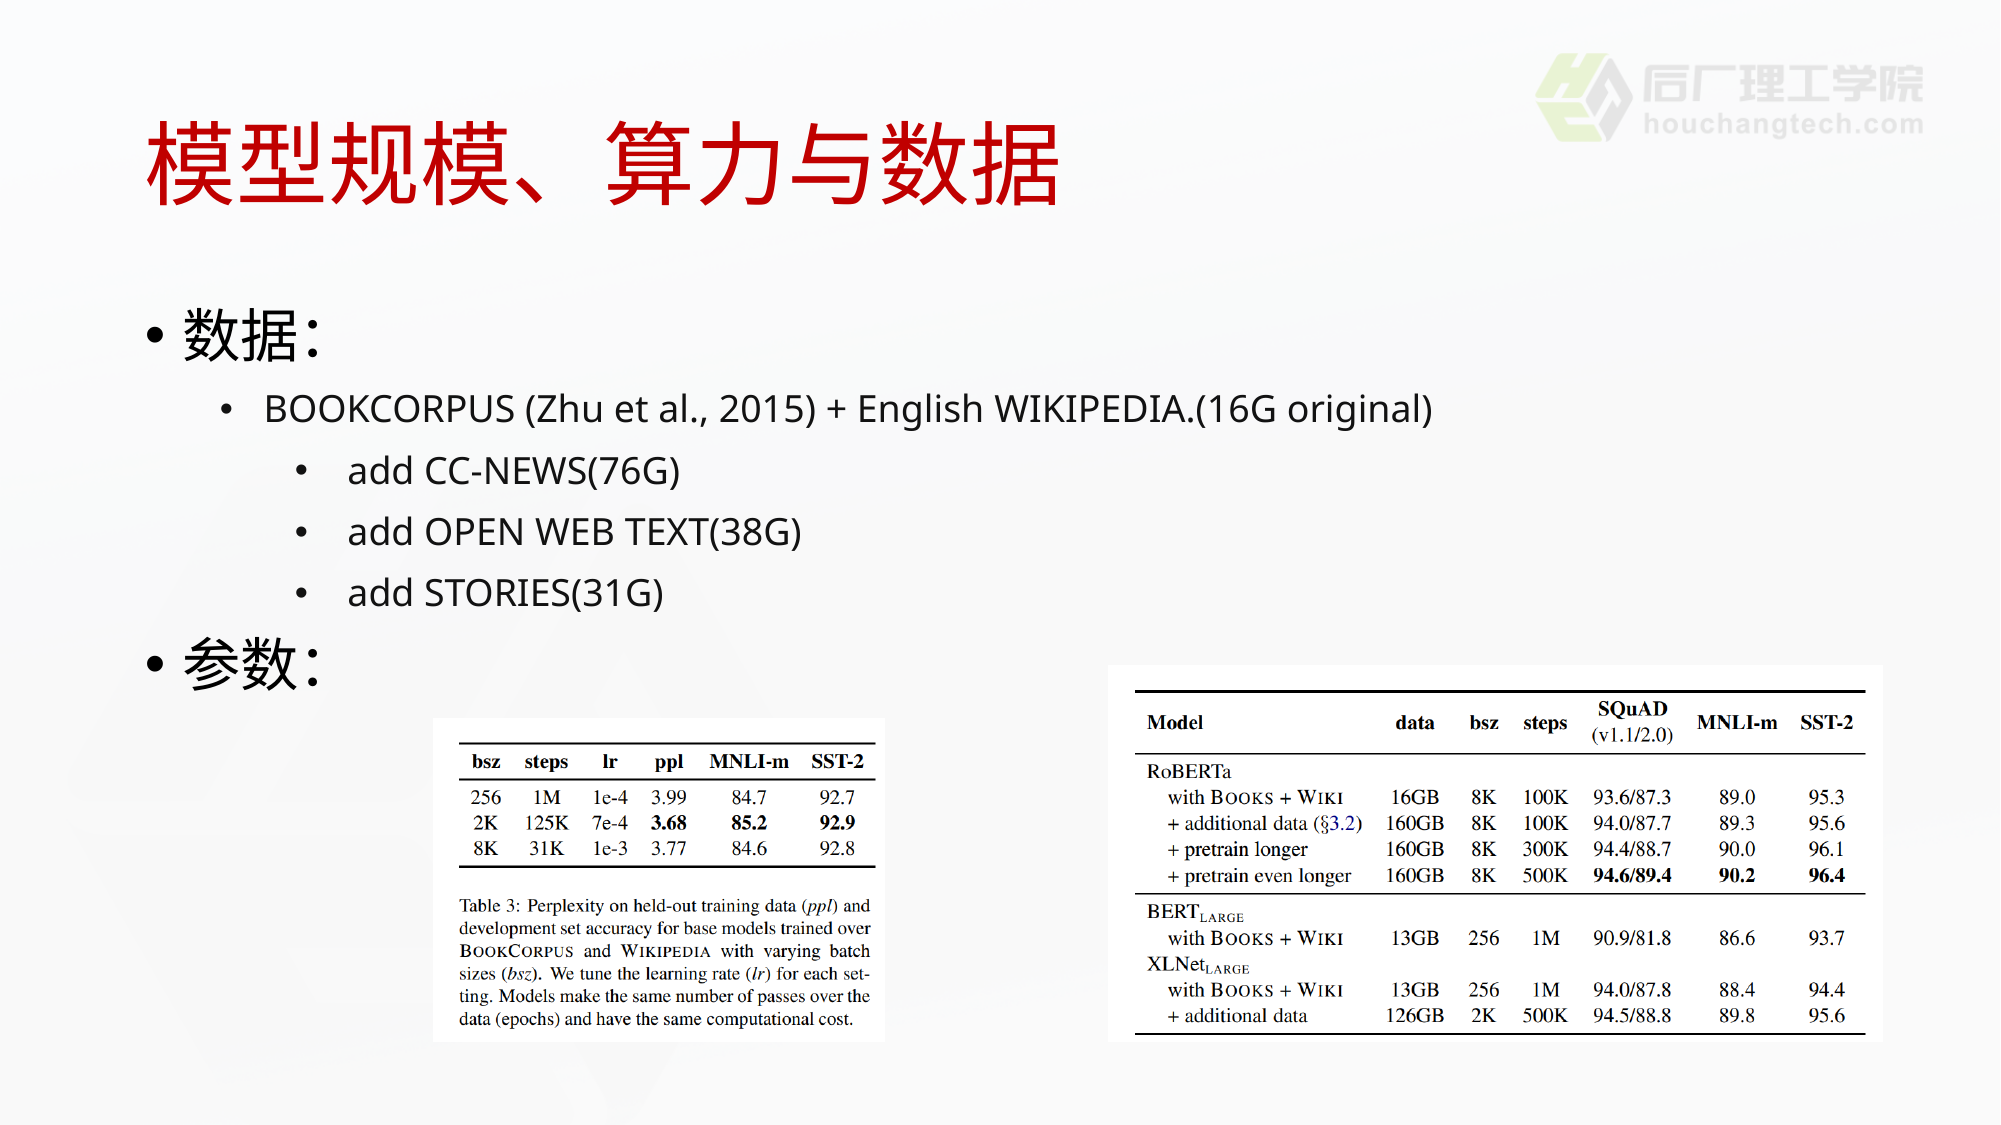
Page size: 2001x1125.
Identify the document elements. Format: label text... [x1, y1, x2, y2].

picture [433, 718, 886, 1042]
title 模型规模、算力与数据 [136, 59, 1863, 278]
picture [1108, 665, 1883, 1042]
list 数据： BOOKCORPUS (Zhu et al., 2015) + English WIKIPEDIA.(16G original) add CC-NEWS(76G) add OPEN WEB TEXT(38G) add STORIES(31G) 参数： [136, 298, 1863, 1014]
